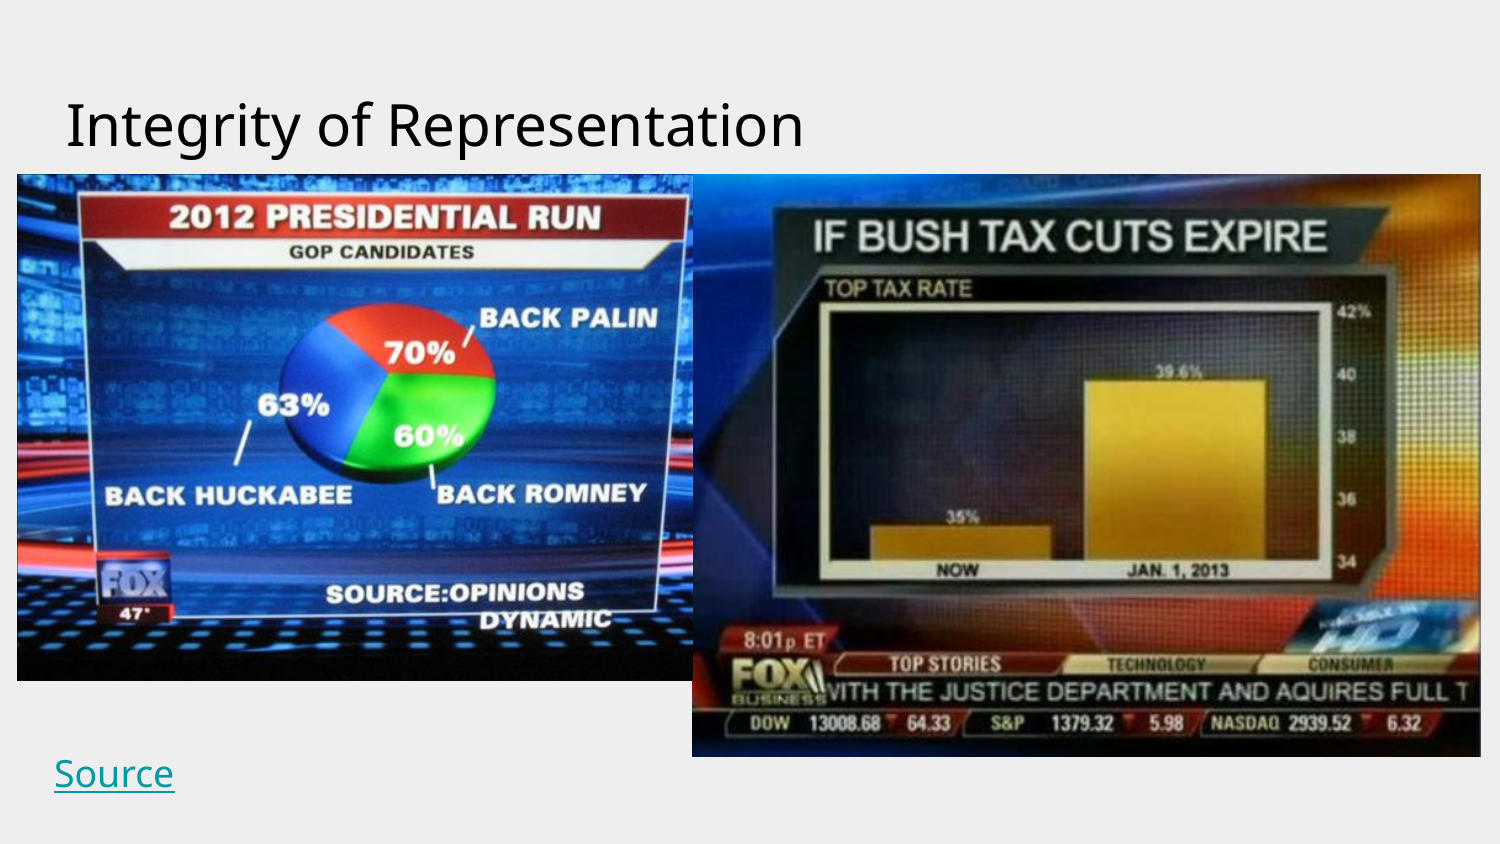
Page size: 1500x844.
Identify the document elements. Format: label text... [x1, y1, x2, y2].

title Integrity of Representation [51, 72, 1449, 167]
picture [17, 174, 1481, 757]
text_box Source [39, 735, 219, 811]
